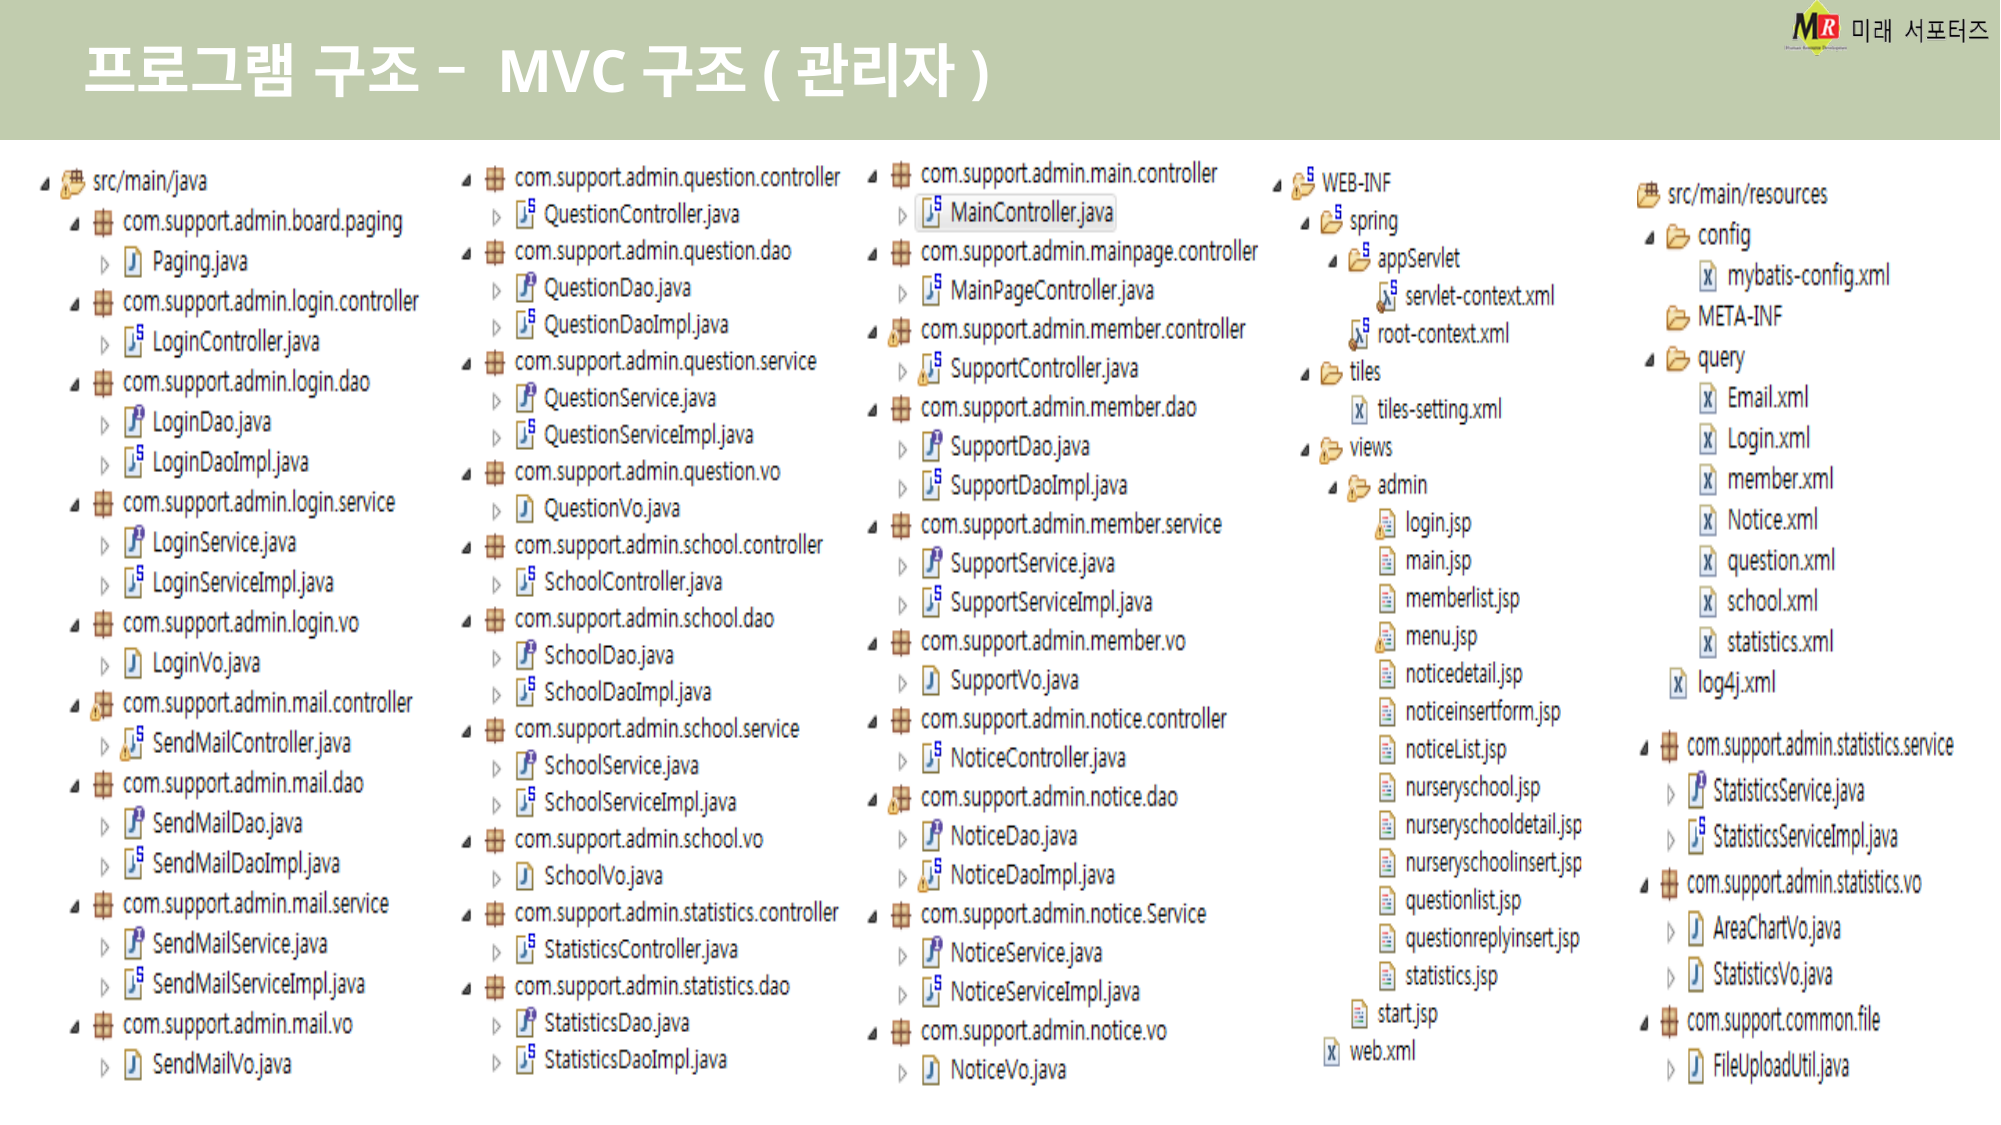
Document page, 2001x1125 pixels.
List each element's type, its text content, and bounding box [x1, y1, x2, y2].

picture [863, 155, 2000, 1095]
picture [34, 162, 436, 1083]
picture [1719, 0, 2000, 72]
text_box 프로그램 구조 – MVC구조(관리자) [0, 0, 2000, 140]
picture [457, 160, 859, 1083]
